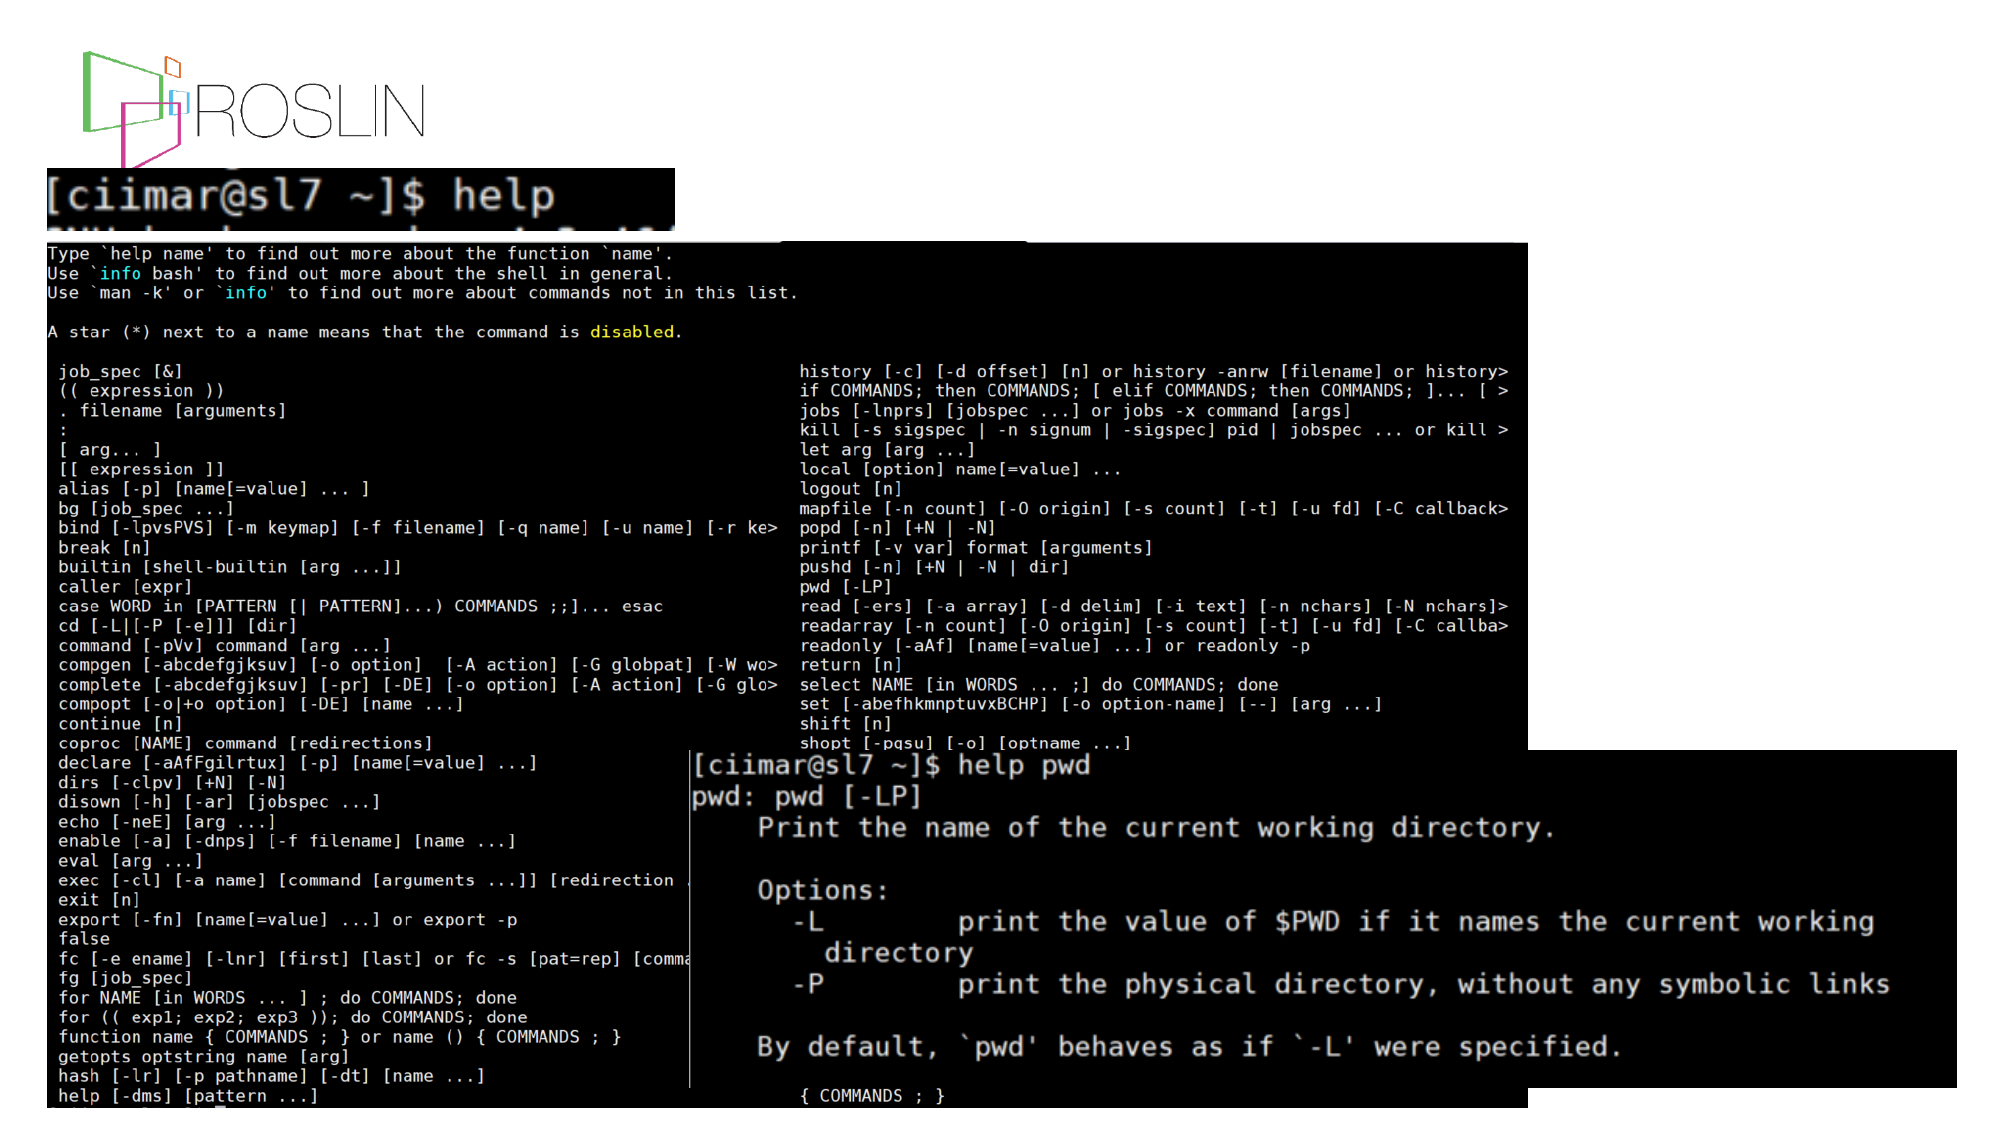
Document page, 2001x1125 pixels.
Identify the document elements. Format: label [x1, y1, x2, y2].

picture [47, 51, 675, 231]
picture [47, 241, 1957, 1108]
